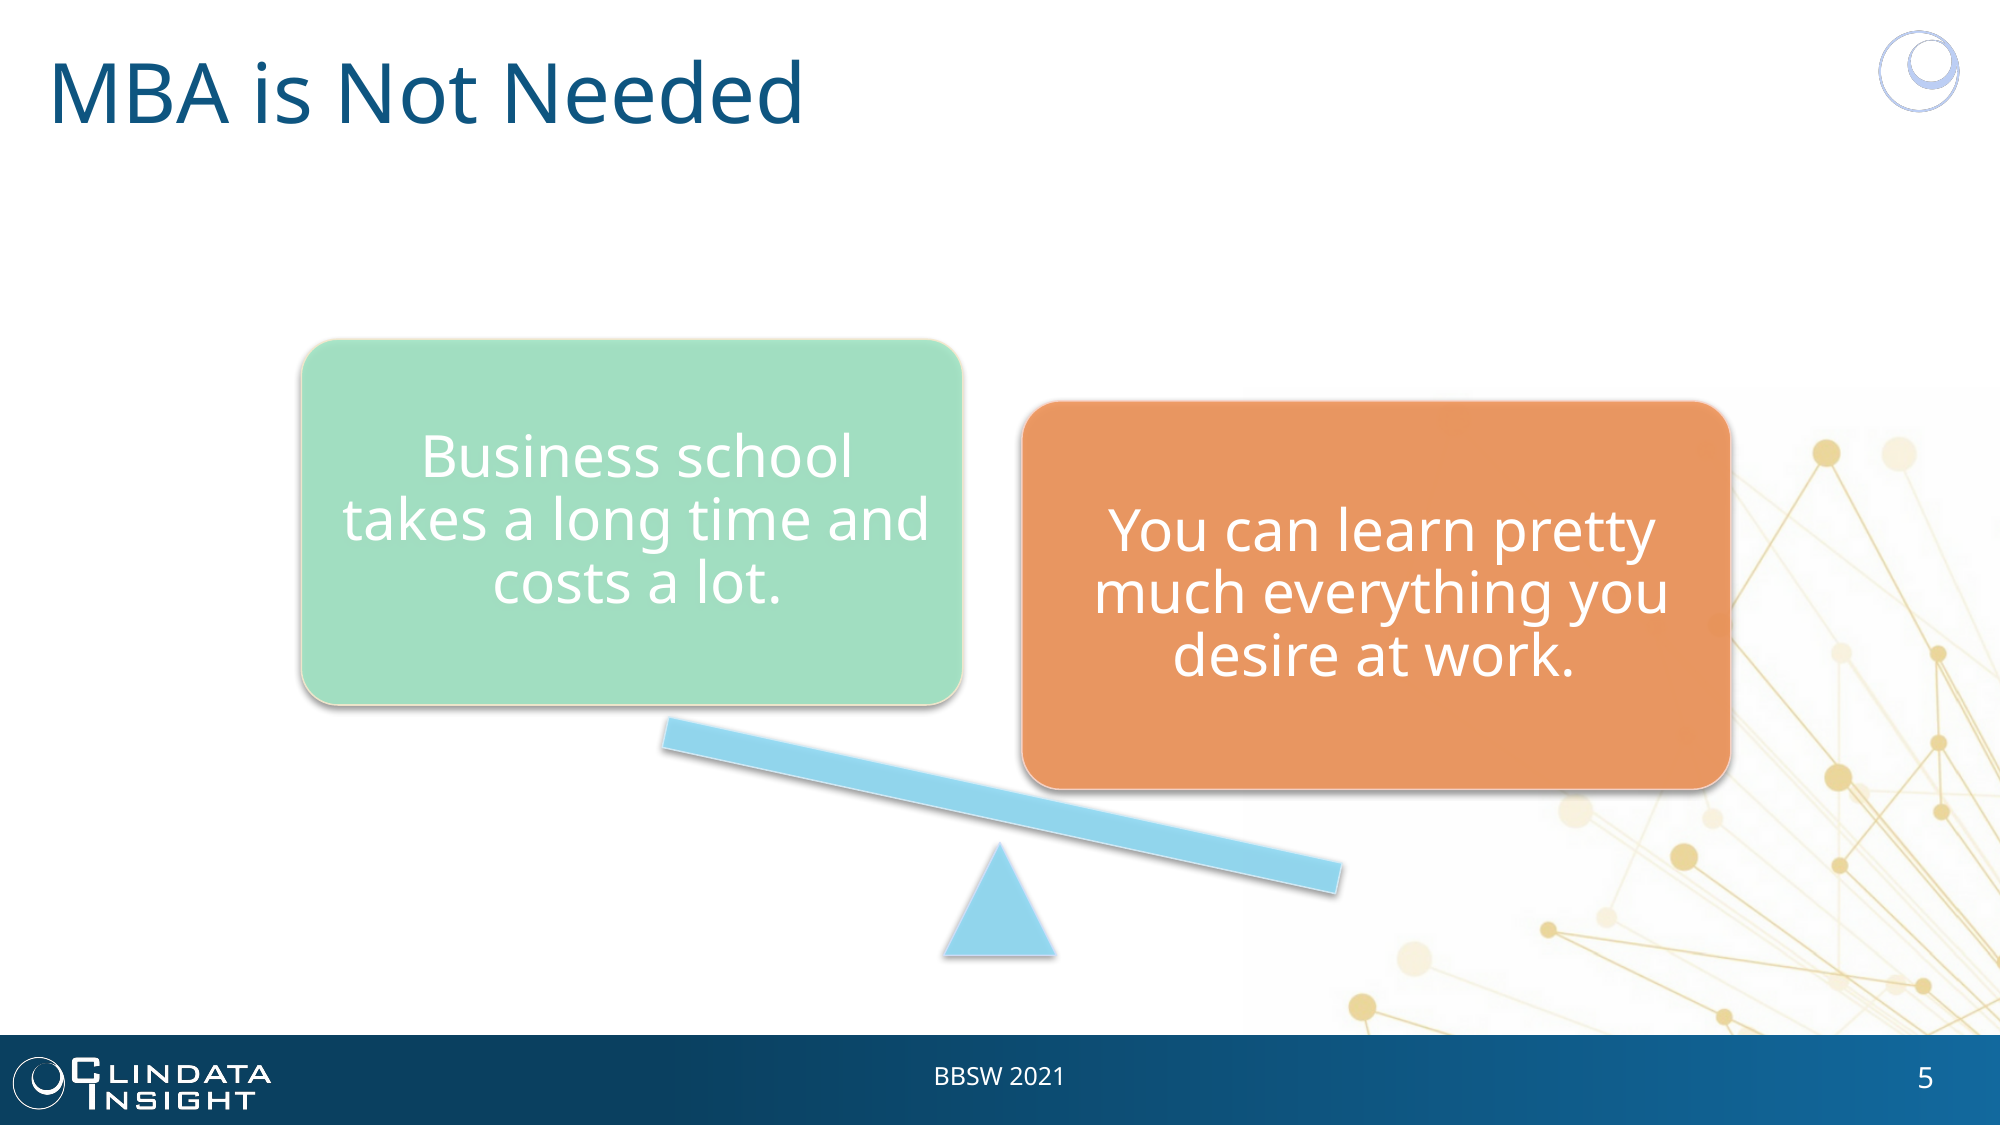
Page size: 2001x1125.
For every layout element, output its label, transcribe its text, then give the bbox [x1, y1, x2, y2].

title MBA is Not Needed [32, 32, 1576, 262]
footer BBSW 2021 [662, 1048, 1338, 1103]
picture [1, 1048, 277, 1118]
slide_number 5 [1887, 1052, 1964, 1107]
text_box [268, 143, 1732, 897]
picture [1243, 387, 2000, 1036]
